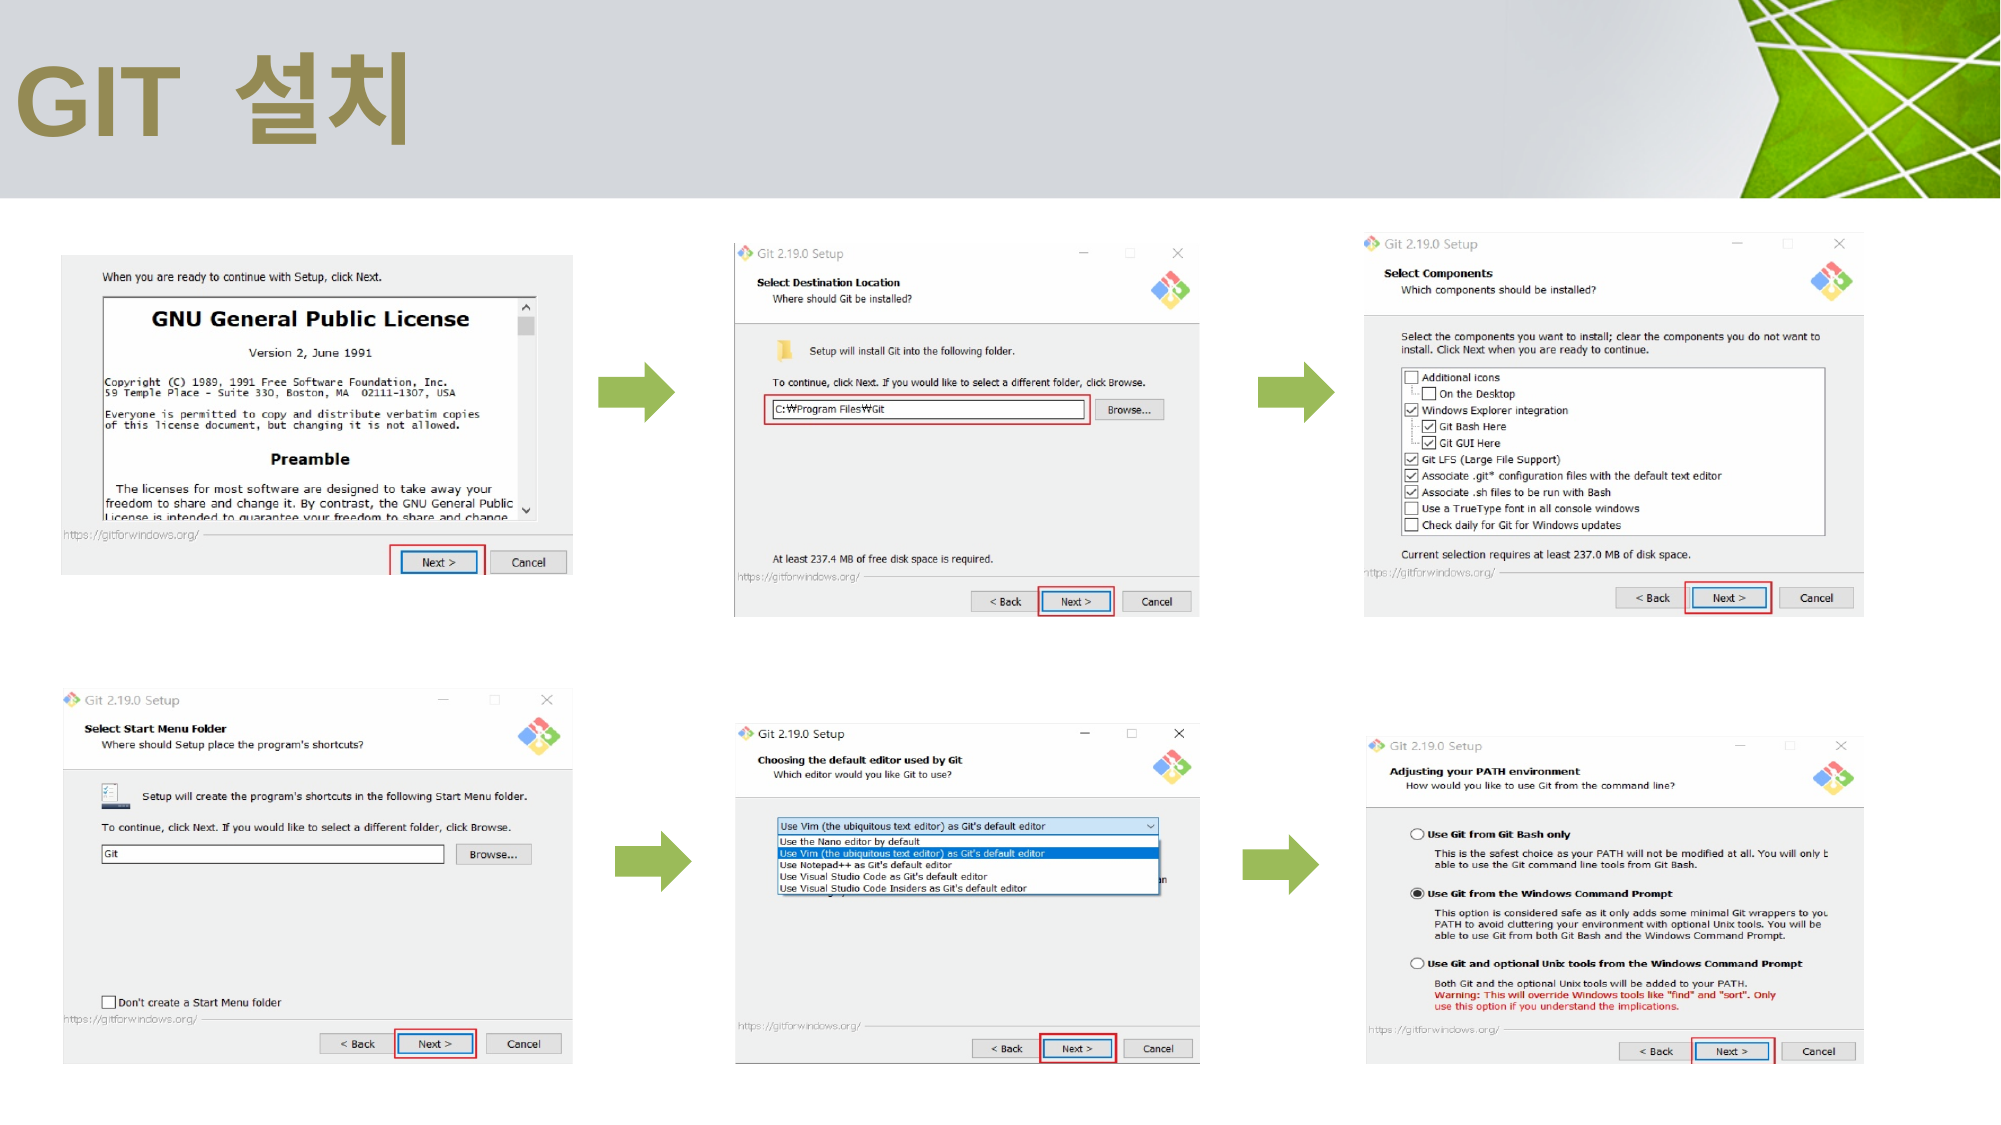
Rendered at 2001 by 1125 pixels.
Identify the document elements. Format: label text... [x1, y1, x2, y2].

text_box [1242, 834, 1320, 896]
text_box [1258, 361, 1335, 423]
text_box [615, 830, 692, 892]
picture [0, 0, 2001, 1125]
text_box [598, 361, 676, 423]
title GIT 설치 [0, 0, 2000, 194]
